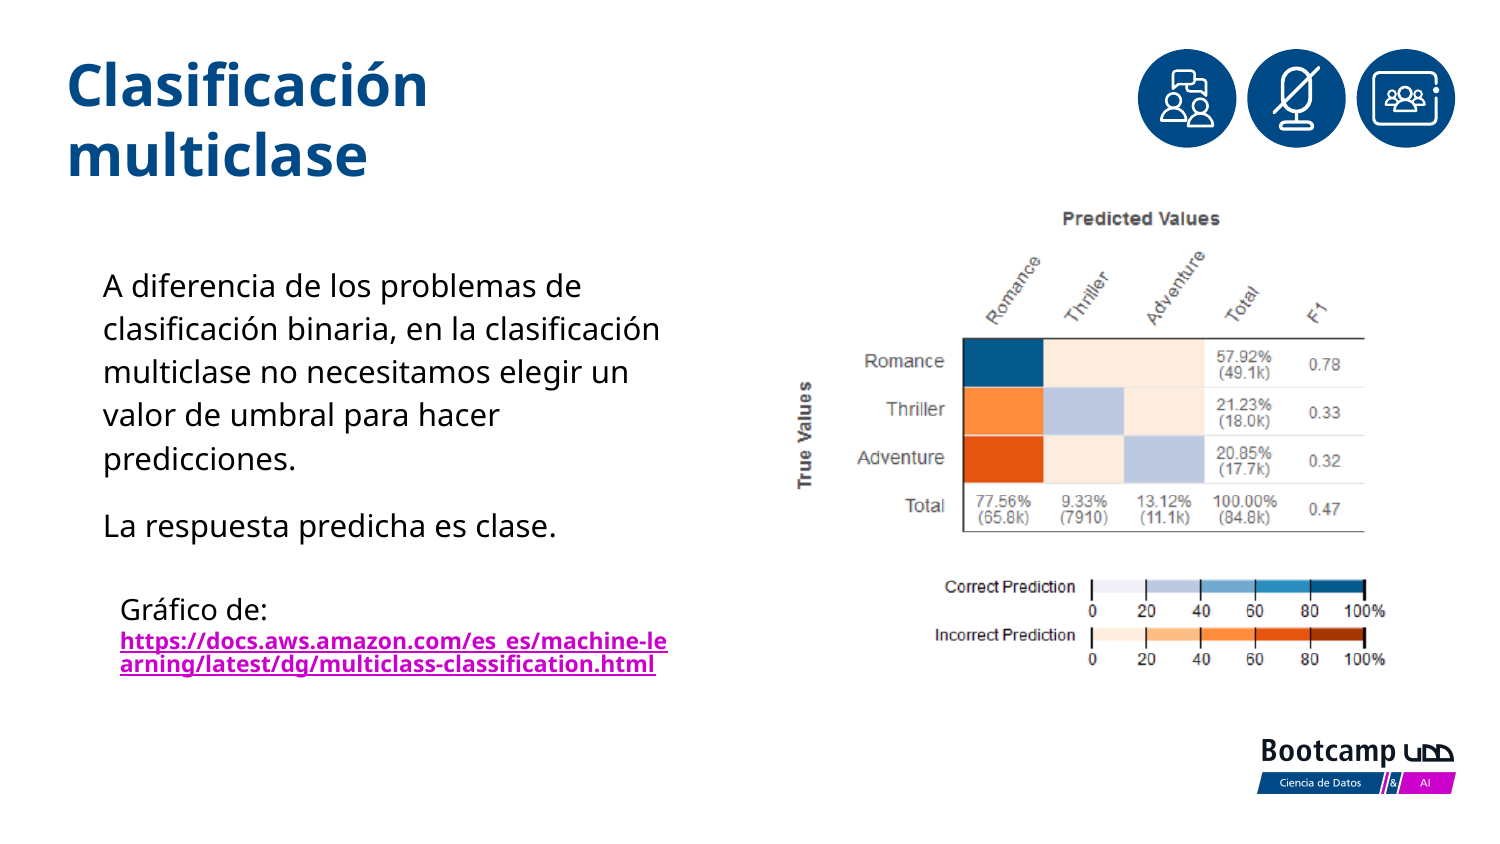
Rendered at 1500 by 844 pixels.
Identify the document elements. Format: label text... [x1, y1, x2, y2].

text_box Gráfico de: https://docs.aws.amazon.com/es_es/machine-learning/latest/dg/multiclass-classification.html [104, 576, 689, 701]
picture [1257, 739, 1456, 794]
picture [771, 178, 1404, 690]
text_box A diferencia de los problemas de clasificación binaria, en la clasificación multiclase no necesitamos elegir un valor de umbral para hacer predicciones. La respuesta predicha es clase. [91, 249, 692, 556]
title Clasificación multiclase [51, 32, 972, 127]
